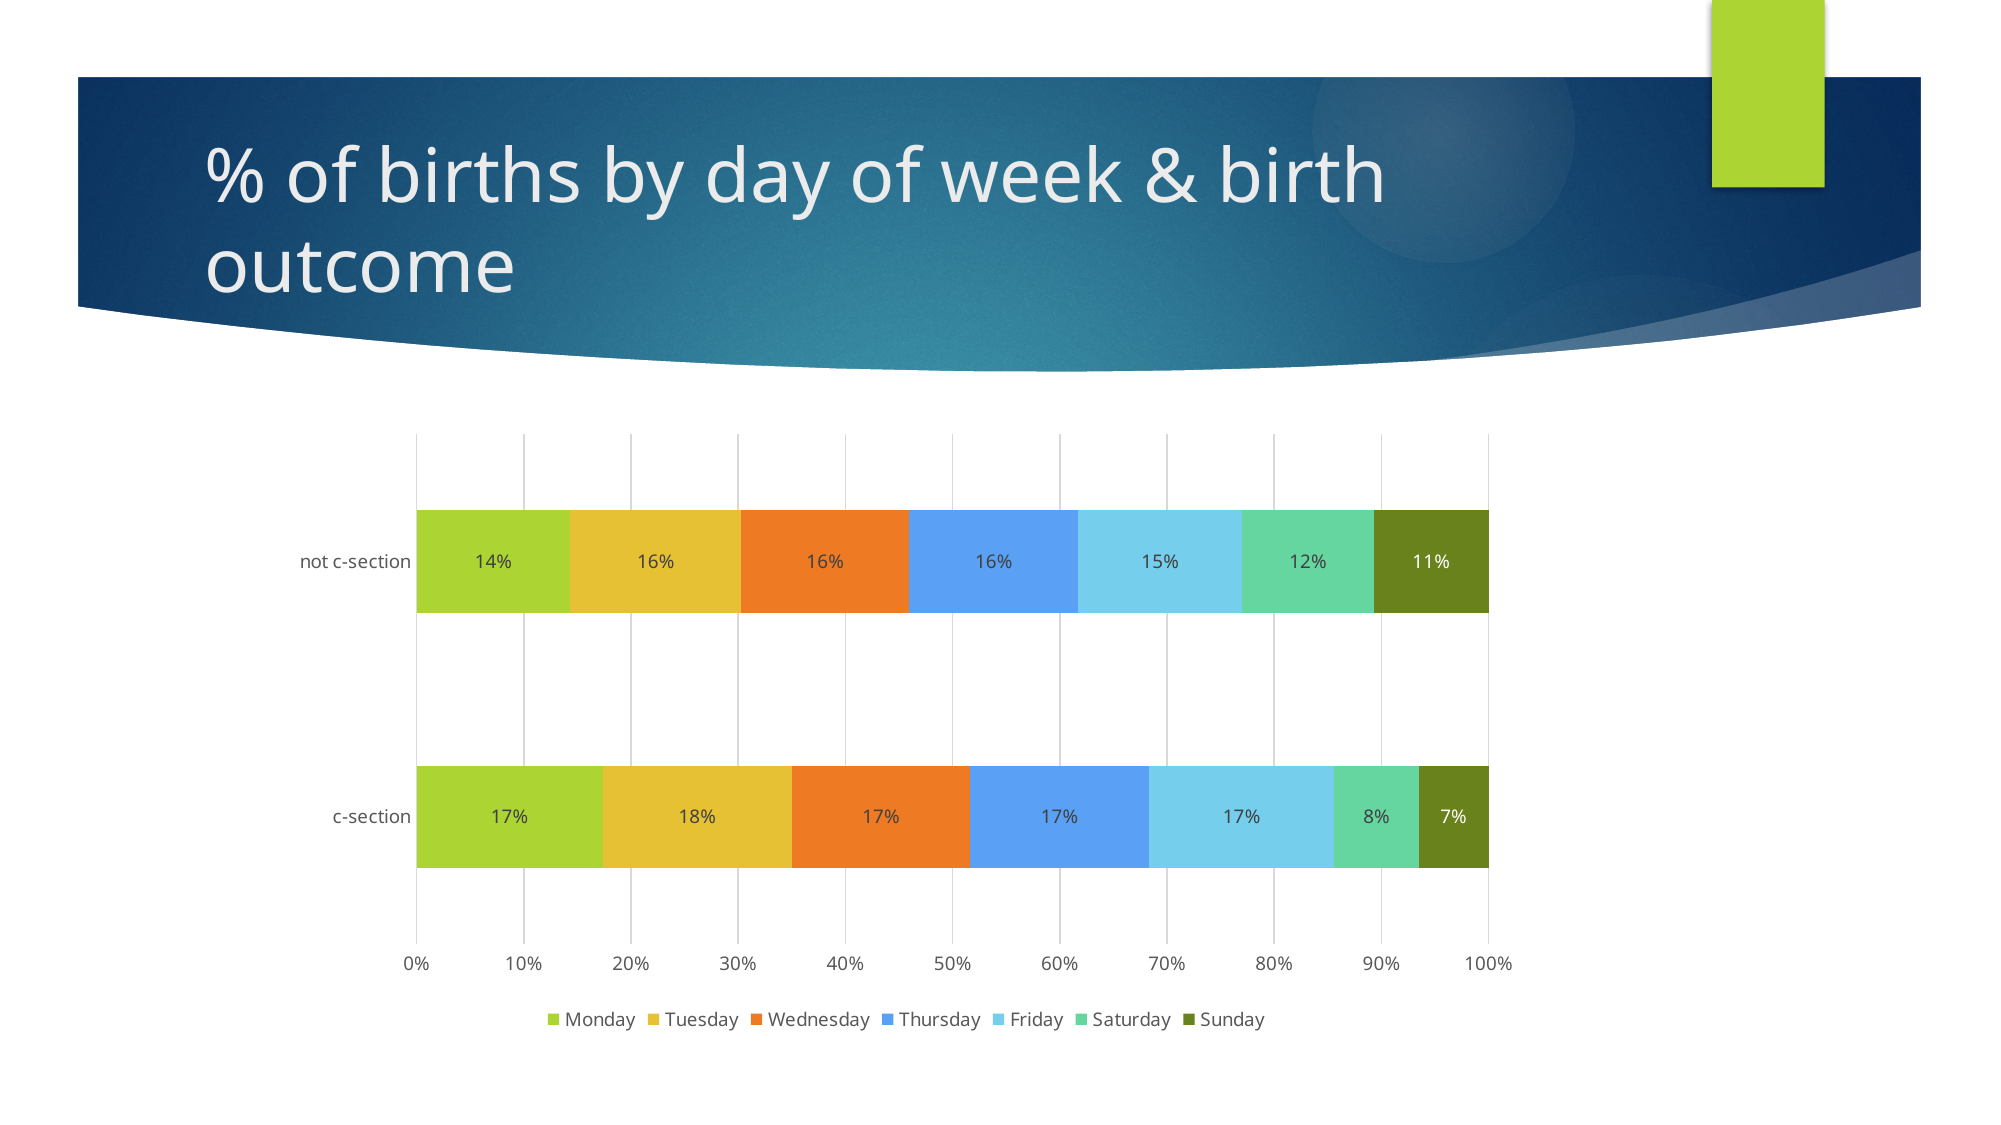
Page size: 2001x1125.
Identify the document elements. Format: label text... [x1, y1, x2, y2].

title % of births by day of week & birth outcome [189, 159, 1627, 276]
chart [274, 421, 1539, 1039]
